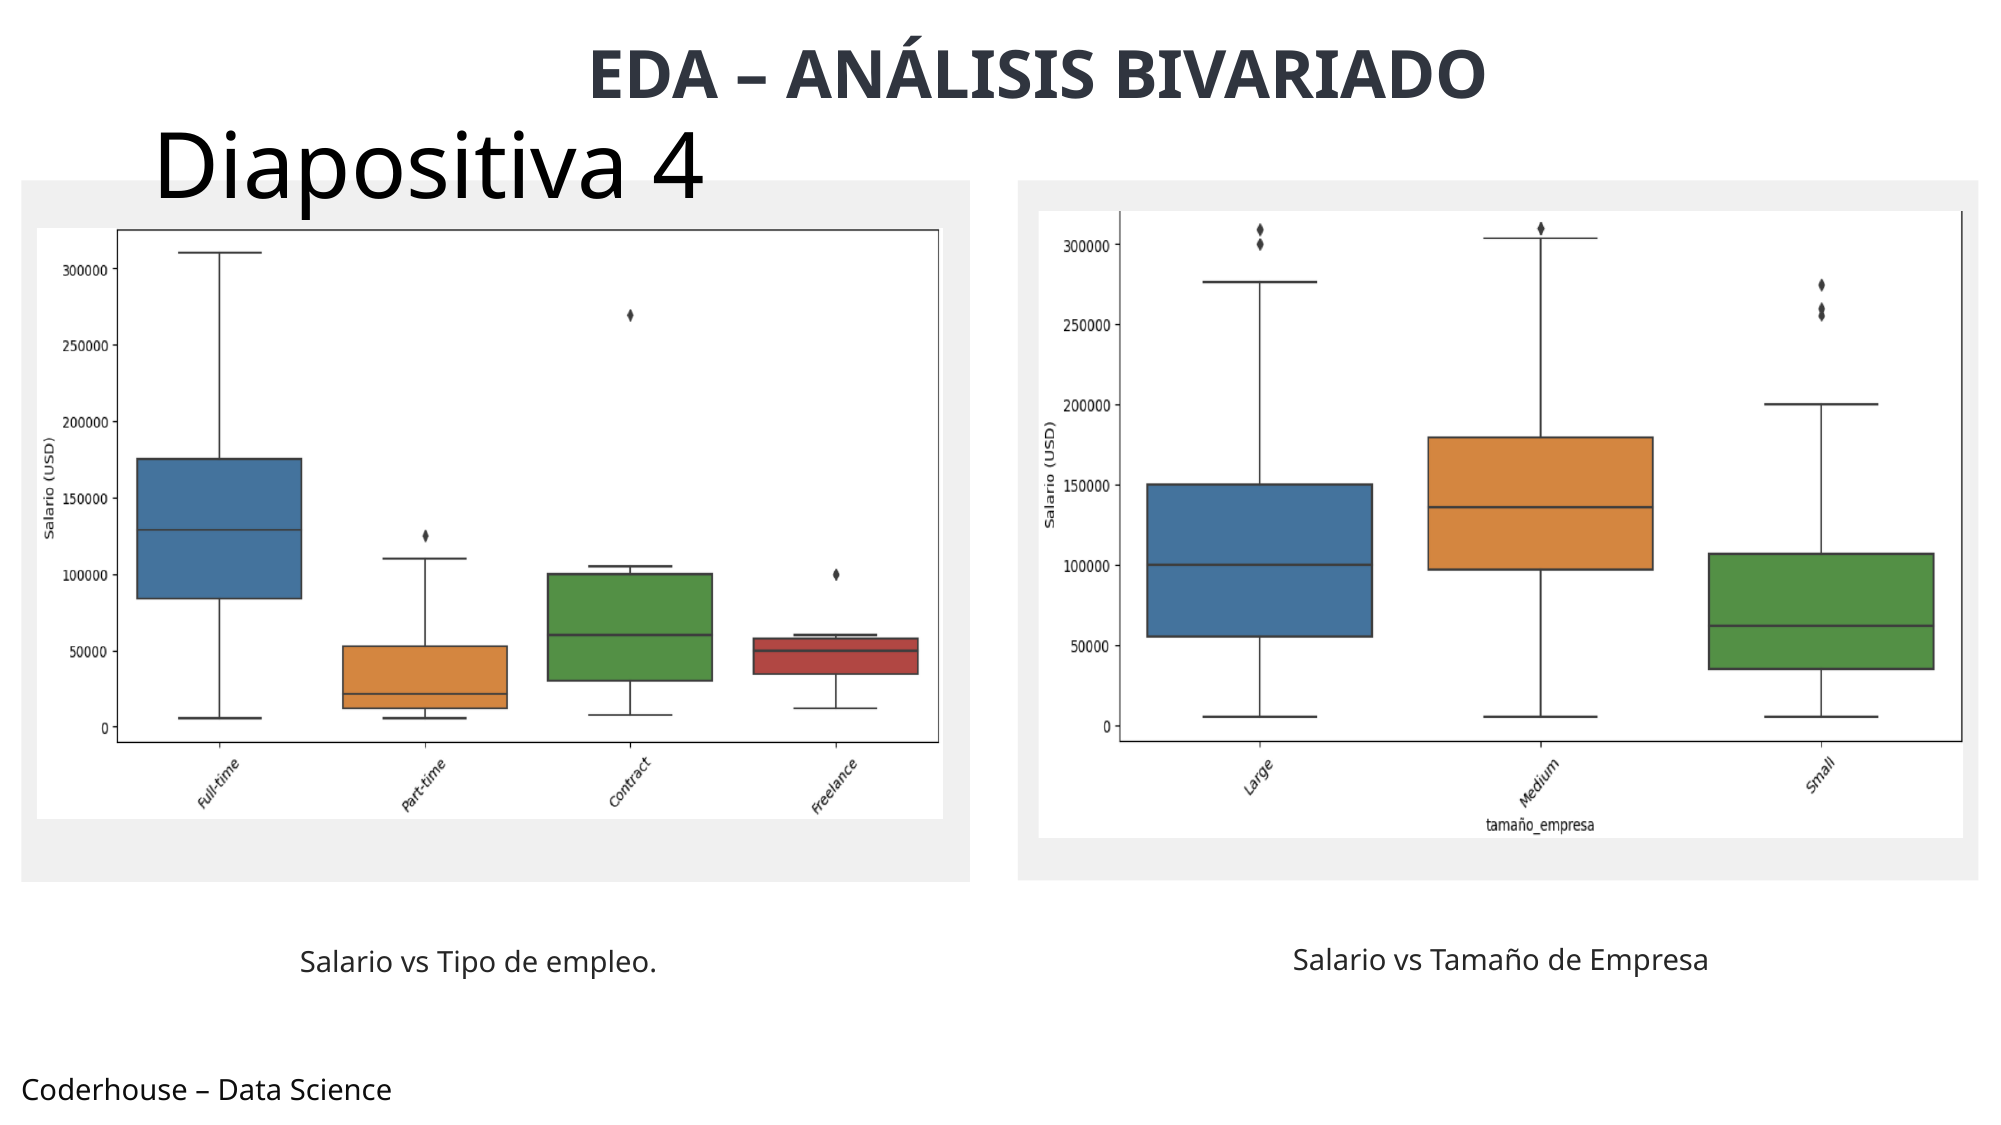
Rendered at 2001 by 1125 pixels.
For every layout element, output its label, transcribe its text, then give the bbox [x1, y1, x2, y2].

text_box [1017, 180, 1979, 977]
picture [36, 227, 943, 819]
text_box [21, 180, 970, 979]
picture [1038, 211, 1964, 838]
text_box EDA – ANÁLISIS BIVARIADO [445, 32, 1632, 59]
title Diapositiva 4 [137, 59, 1863, 278]
text_box Coderhouse – Data Science [21, 1070, 393, 1106]
